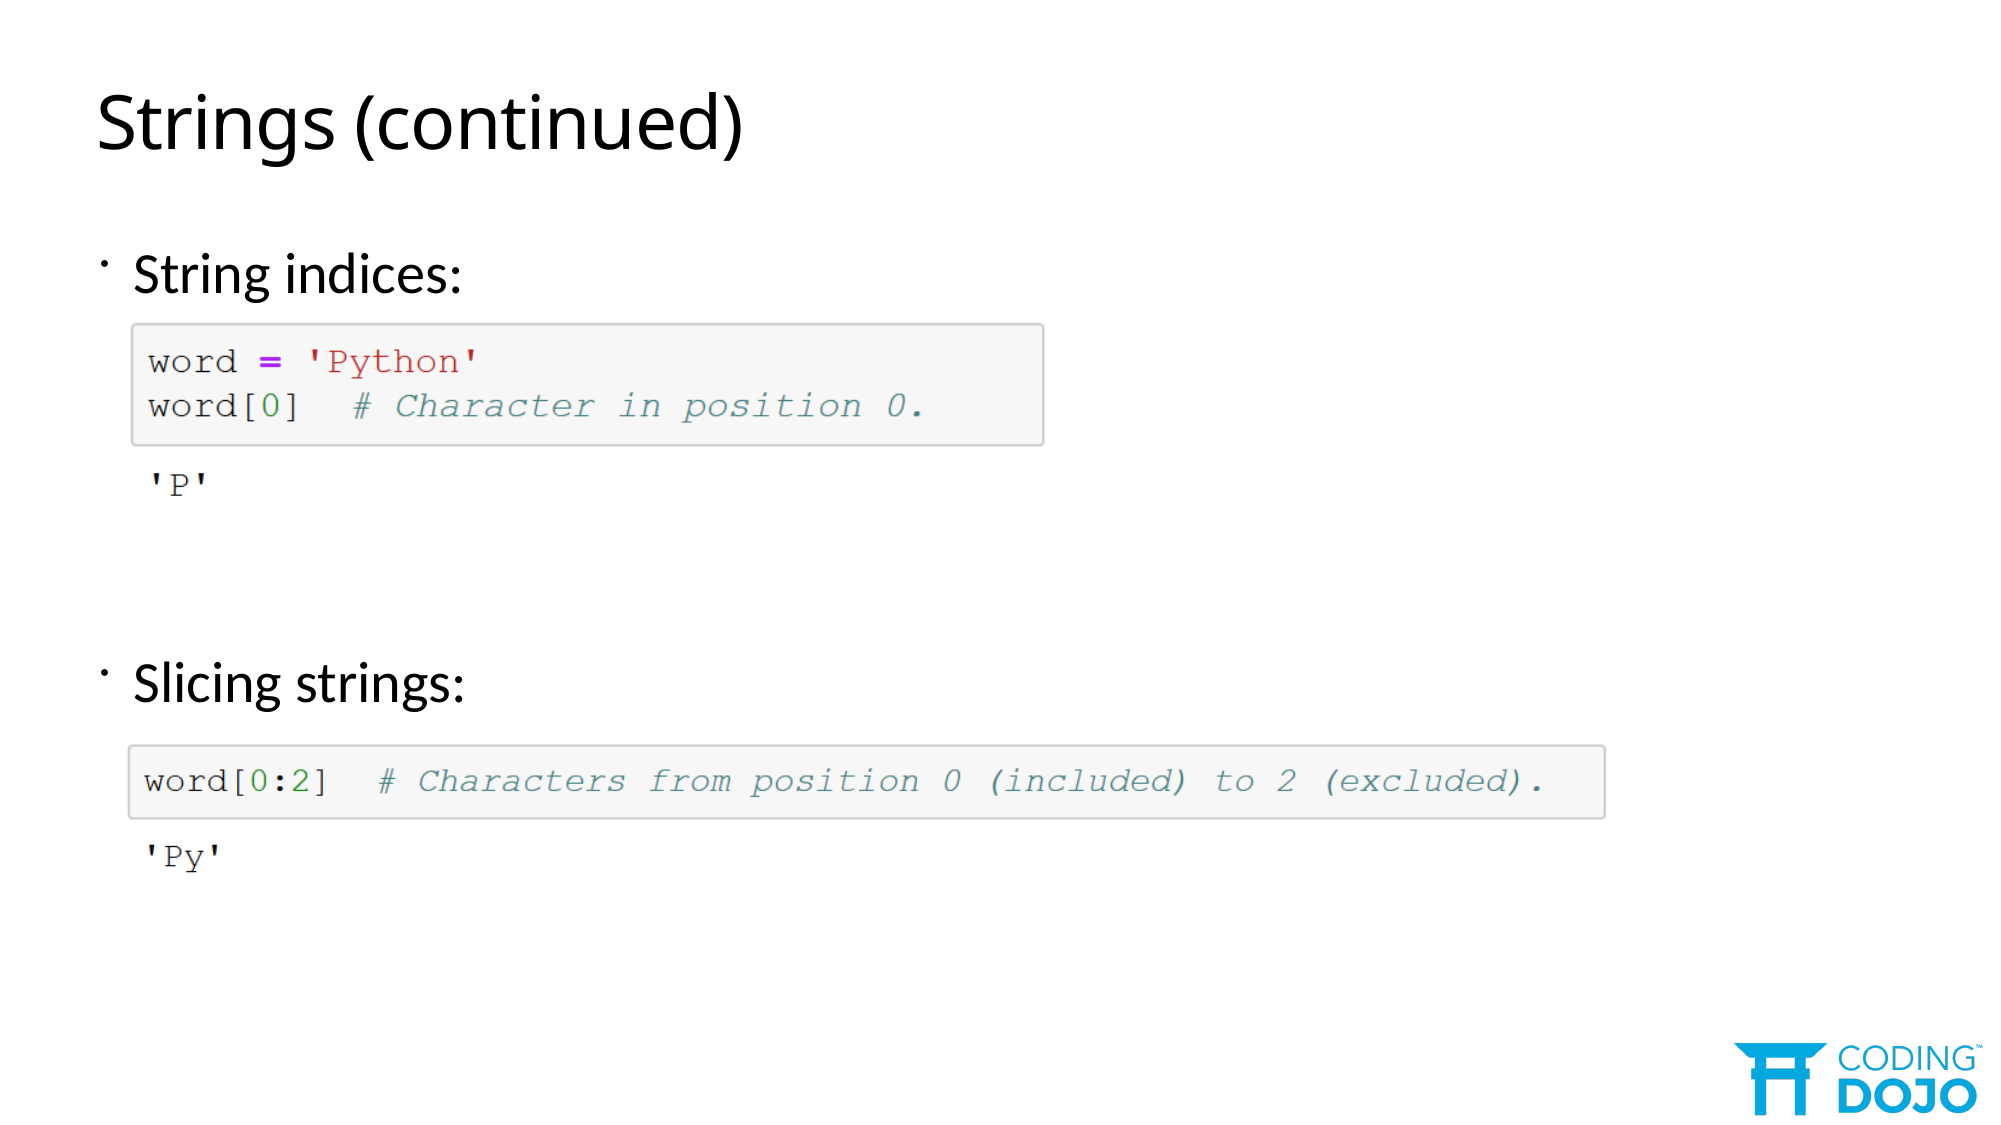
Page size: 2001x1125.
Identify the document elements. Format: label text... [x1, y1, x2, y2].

picture [113, 317, 1073, 501]
picture [106, 723, 1623, 895]
list String indices: Slicing strings: [95, 235, 1519, 874]
title Strings (continued) [96, 75, 1904, 166]
